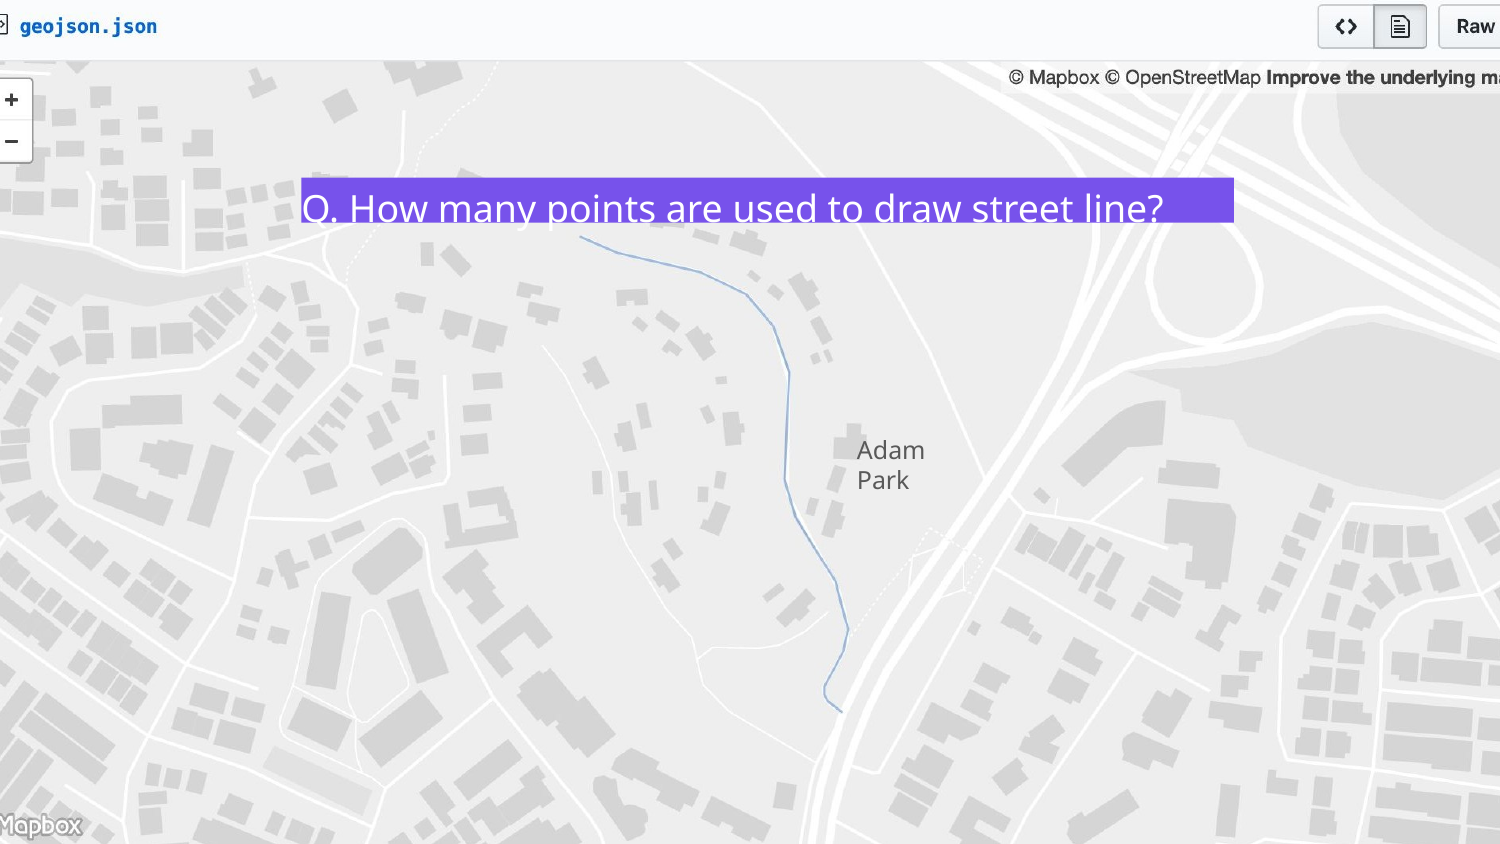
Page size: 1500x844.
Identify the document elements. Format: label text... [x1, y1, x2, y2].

text_box Q. How many points are used to draw street line? [301, 177, 1234, 223]
text_box Adam Park [854, 432, 972, 467]
text_box [0, 0, 1500, 844]
